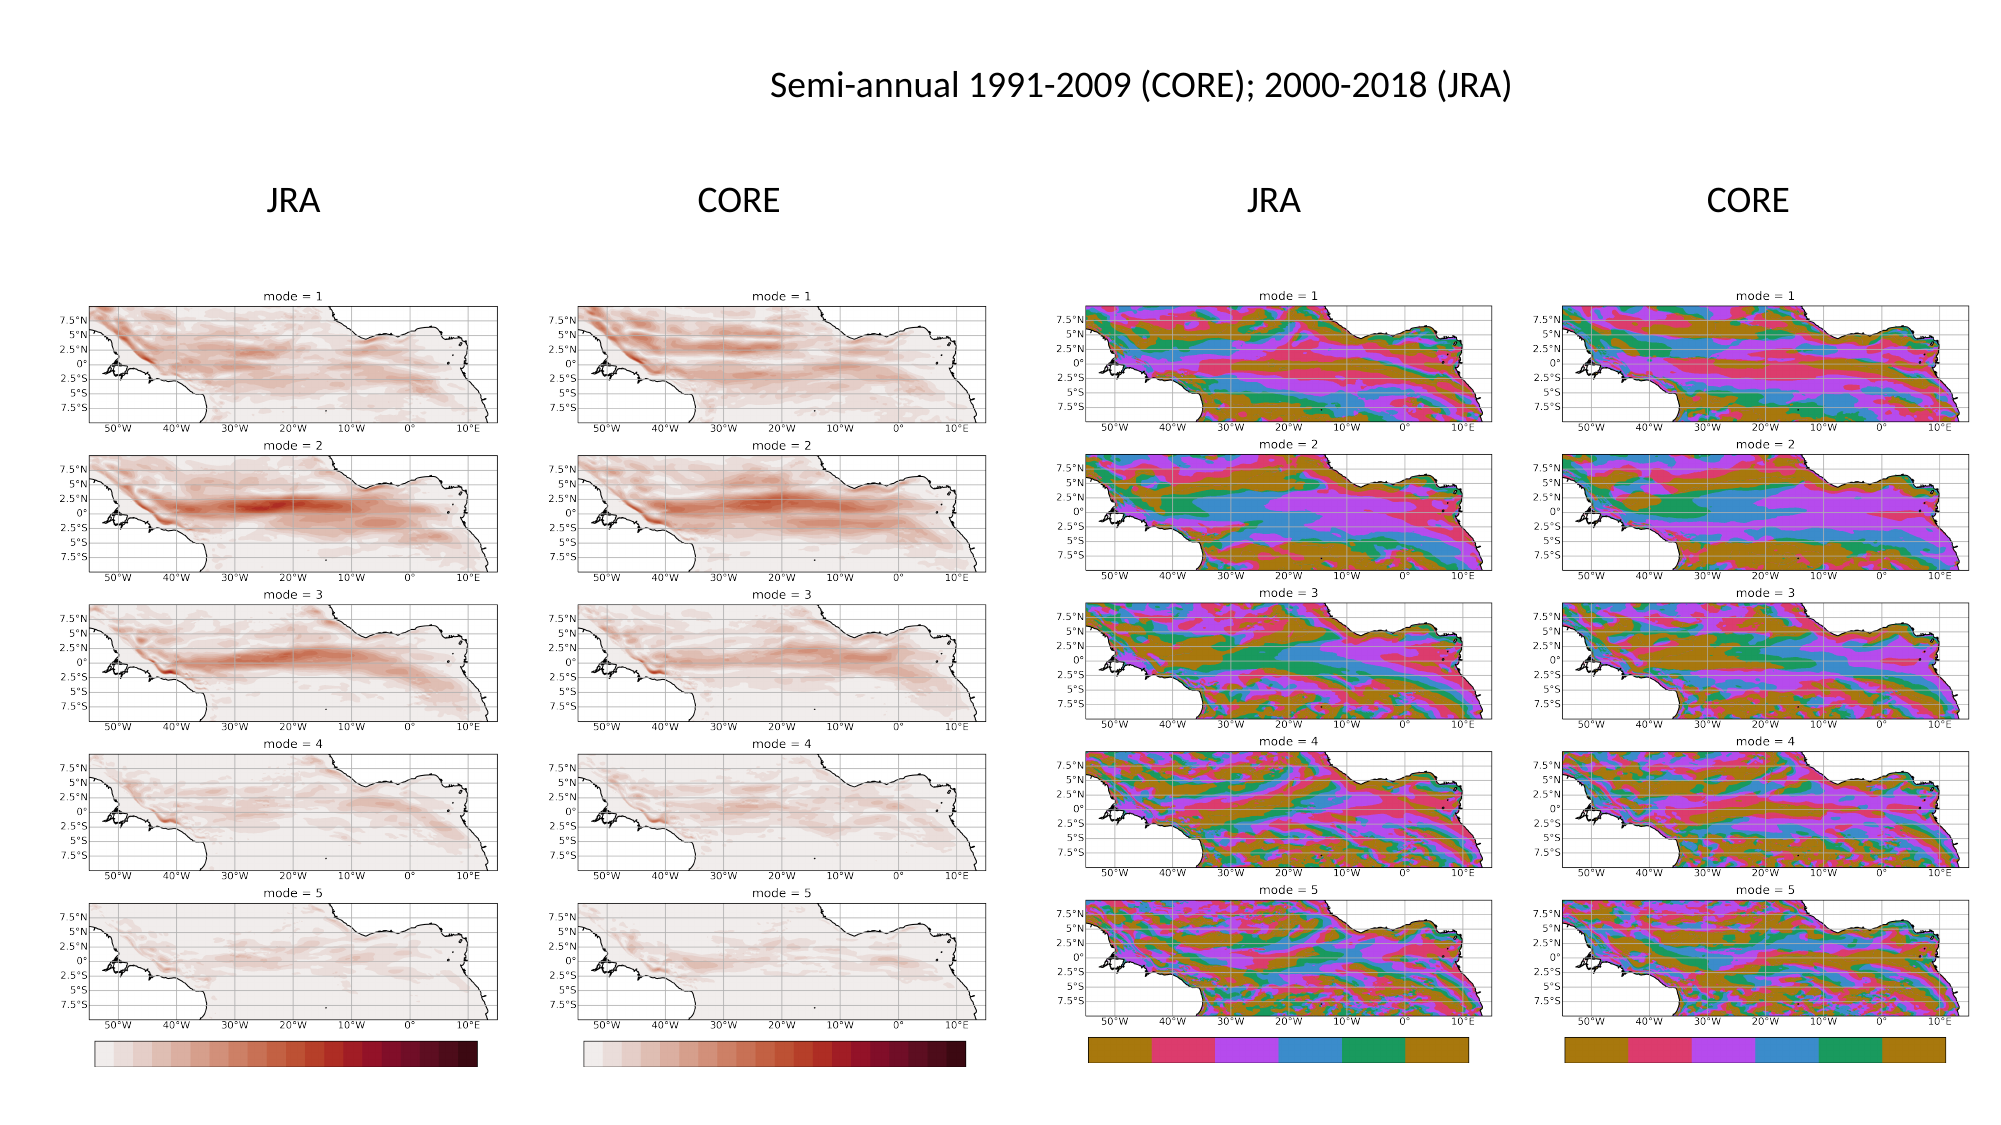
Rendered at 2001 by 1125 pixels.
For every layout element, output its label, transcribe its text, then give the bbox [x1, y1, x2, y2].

text_box CORE [1692, 168, 1805, 228]
text_box CORE [682, 168, 796, 228]
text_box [1012, 239, 1982, 1105]
text_box Semi-annual 1991-2009 (CORE); 2000-2018 (JRA) [755, 53, 1536, 113]
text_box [26, 239, 1000, 1108]
text_box JRA [251, 168, 336, 228]
text_box JRA [1232, 168, 1317, 228]
